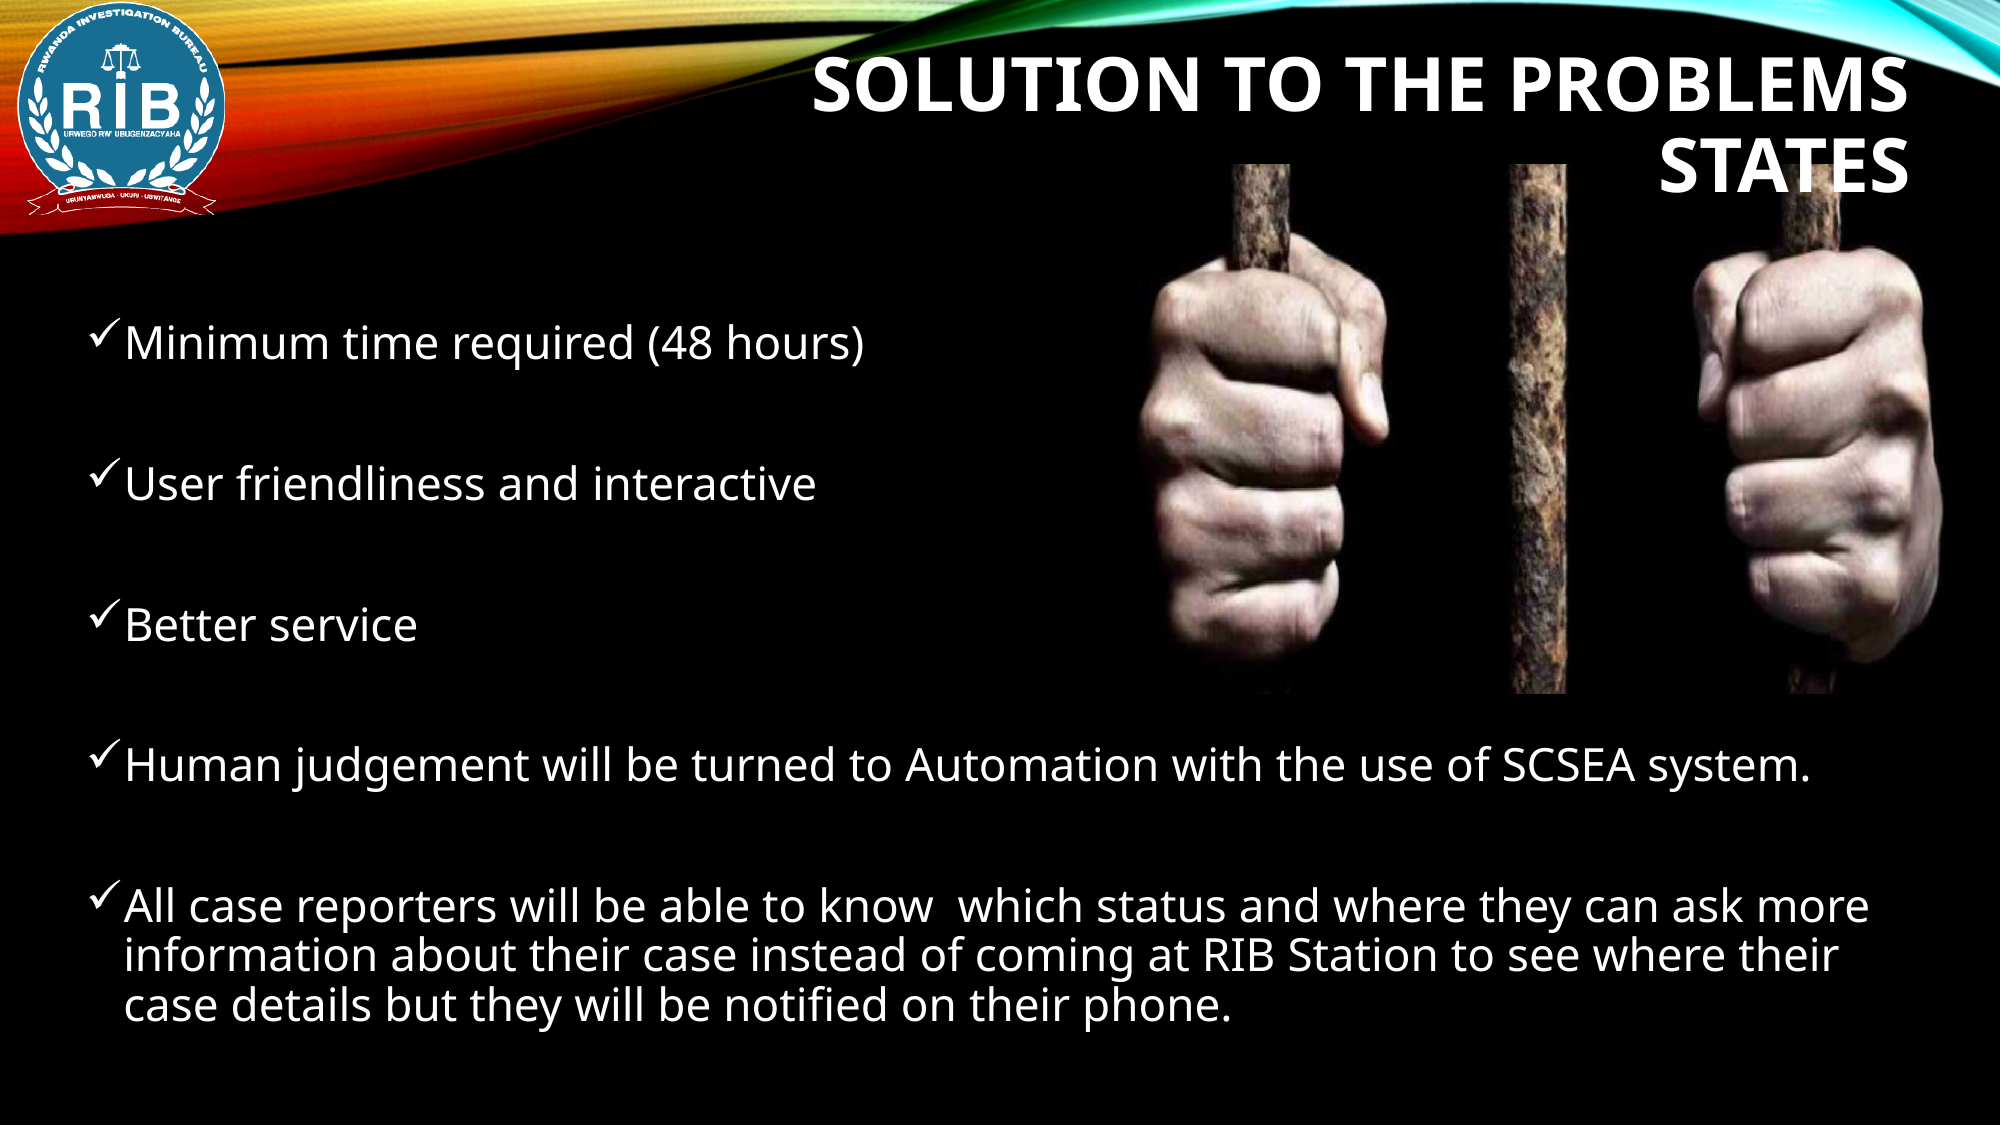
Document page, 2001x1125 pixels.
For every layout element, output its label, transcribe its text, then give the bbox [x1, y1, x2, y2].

title SOLUTION TO THE PROBLEMS STATES [624, 41, 1926, 214]
picture [0, 0, 2000, 694]
list Minimum time required (48 hours) User friendliness and interactive Better service Human judgement will be turned to Automation with the use of SCSEA system. All case reporters will be able to know which status and where they can ask more information about their case instead of coming at RIB Station to see where their case details but they will be notified on their phone. [70, 312, 1944, 1074]
